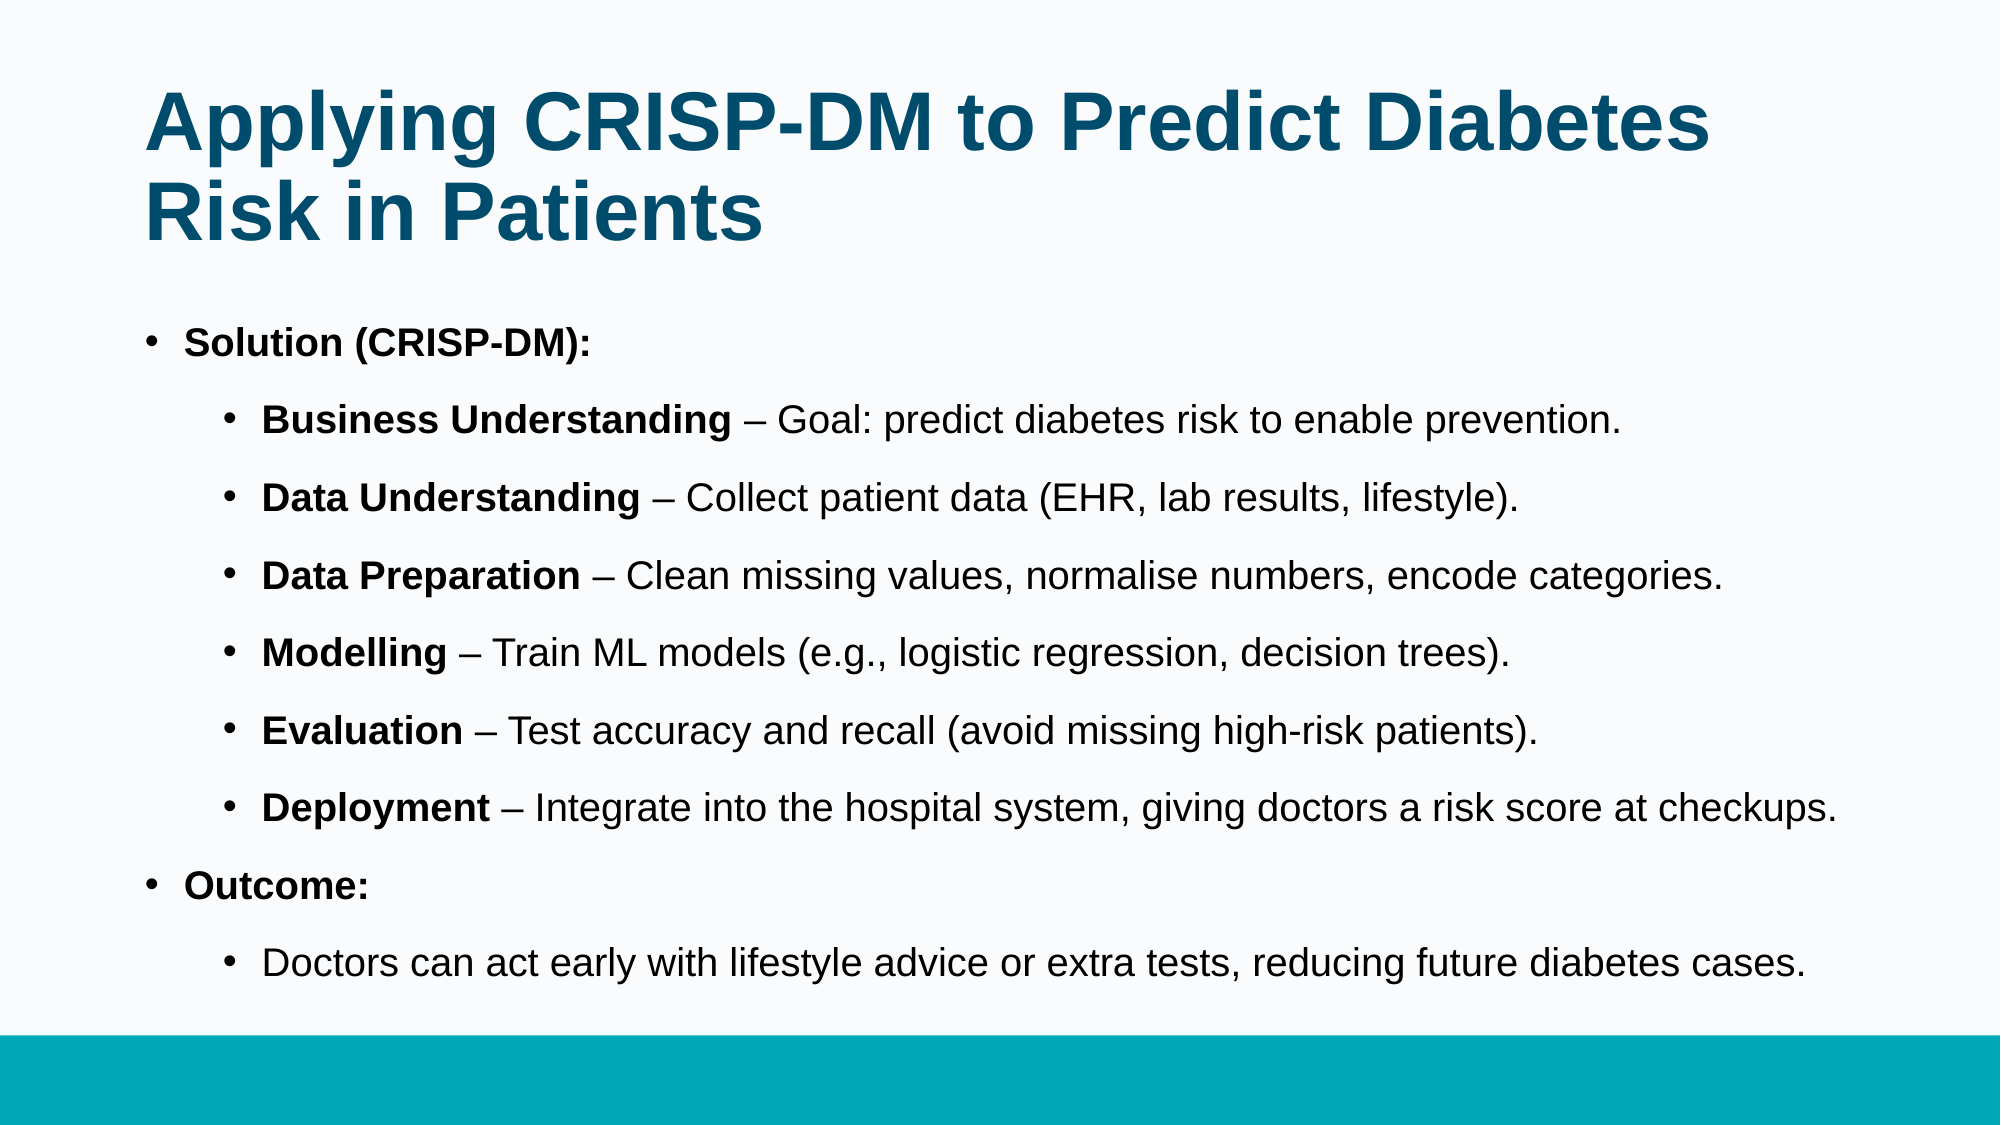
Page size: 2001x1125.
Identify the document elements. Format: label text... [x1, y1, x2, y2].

title Applying CRISP-DM to Predict Diabetes Risk in Patients [136, 59, 1863, 278]
list Solution (CRISP-DM): Business Understanding – Goal: predict diabetes risk to enable prevention. Data Understanding – Collect patient data (EHR, lab results, lifestyle). Data Preparation – Clean missing values, normalise numbers, encode categories. Modelling – Train ML models (e.g., logistic regression, decision trees). Evaluation – Test accuracy and recall (avoid missing high-risk patients). Deployment – Integrate into the hospital system, giving doctors a risk score at checkups. Outcome: Doctors can act early with lifestyle advice or extra tests, reducing future diabetes cases. [136, 298, 1863, 1014]
